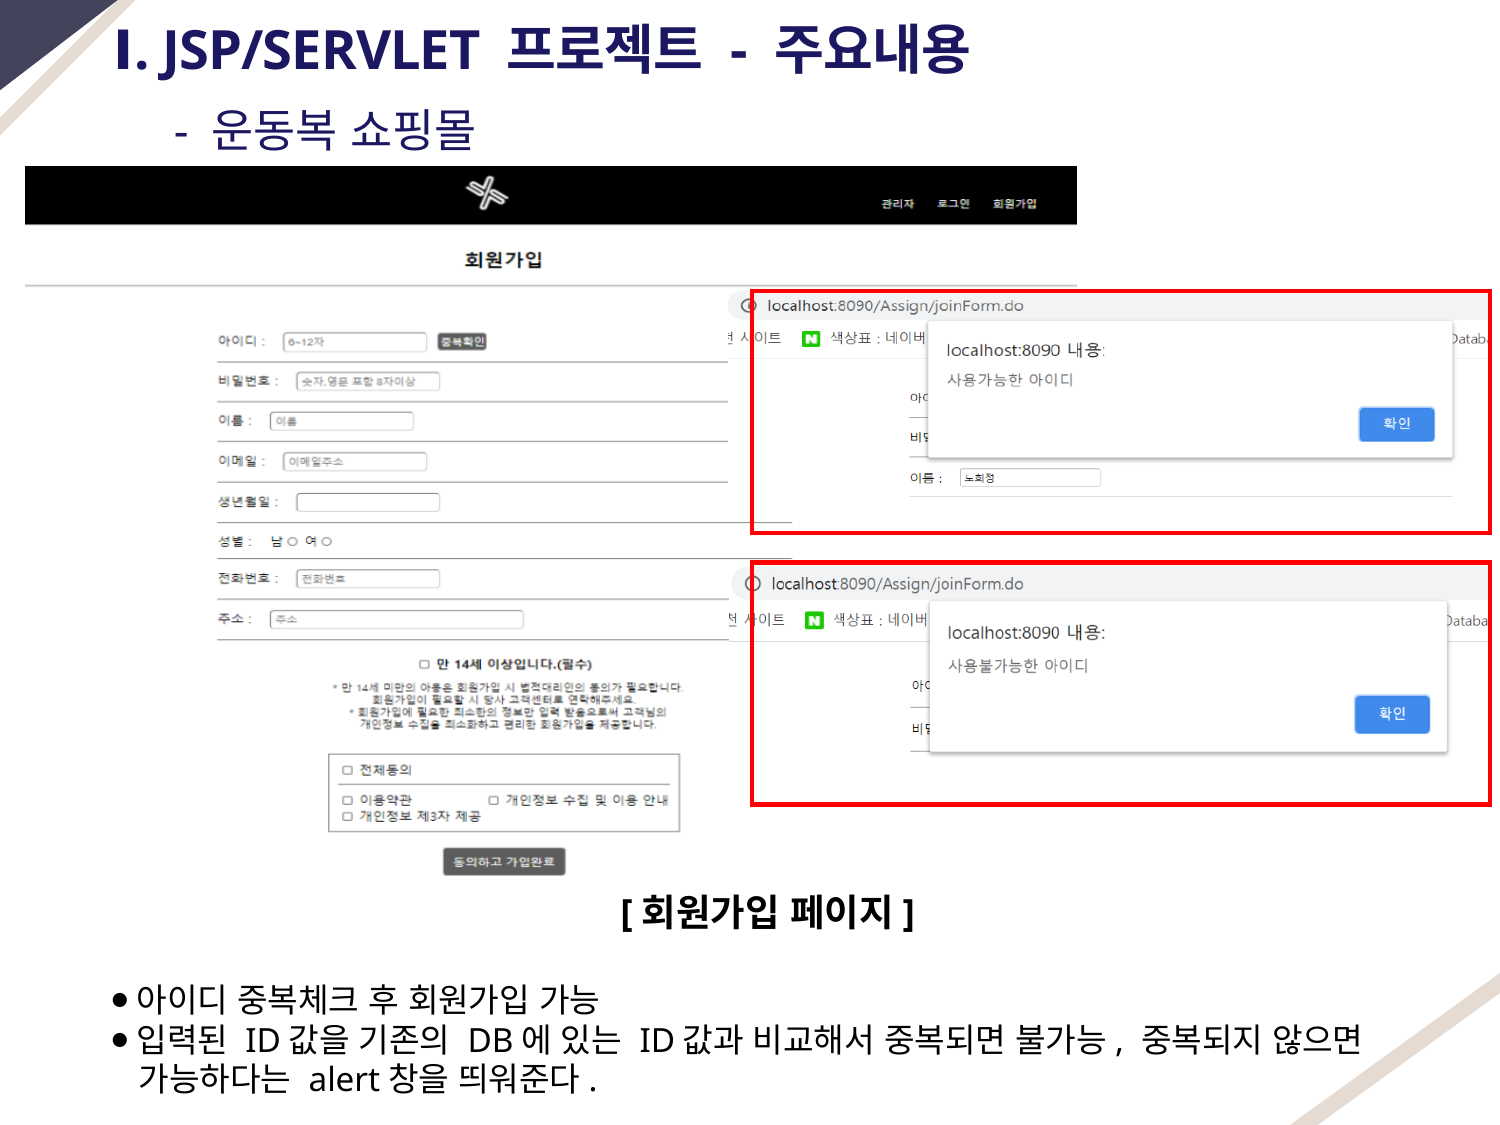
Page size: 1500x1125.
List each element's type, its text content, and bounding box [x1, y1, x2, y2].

text_box [1077, 758, 1491, 806]
picture [25, 166, 1491, 894]
text_box [1077, 497, 1491, 534]
text_box [회원가입 페이지] ⦁아이디 중복체크 후 회원가입 가능 ⦁입력된 ID값을 기존의 DB에 있는 ID값과 비교해서 중복되면 불가능, 중복되지 않으면 가능하다는 alert창을 띄워준다. [96, 881, 1449, 1125]
text_box Ⅰ. JSP/SERVLET 프로젝트 - 주요내용 - 운동복 쇼핑몰 [25, 0, 1237, 144]
